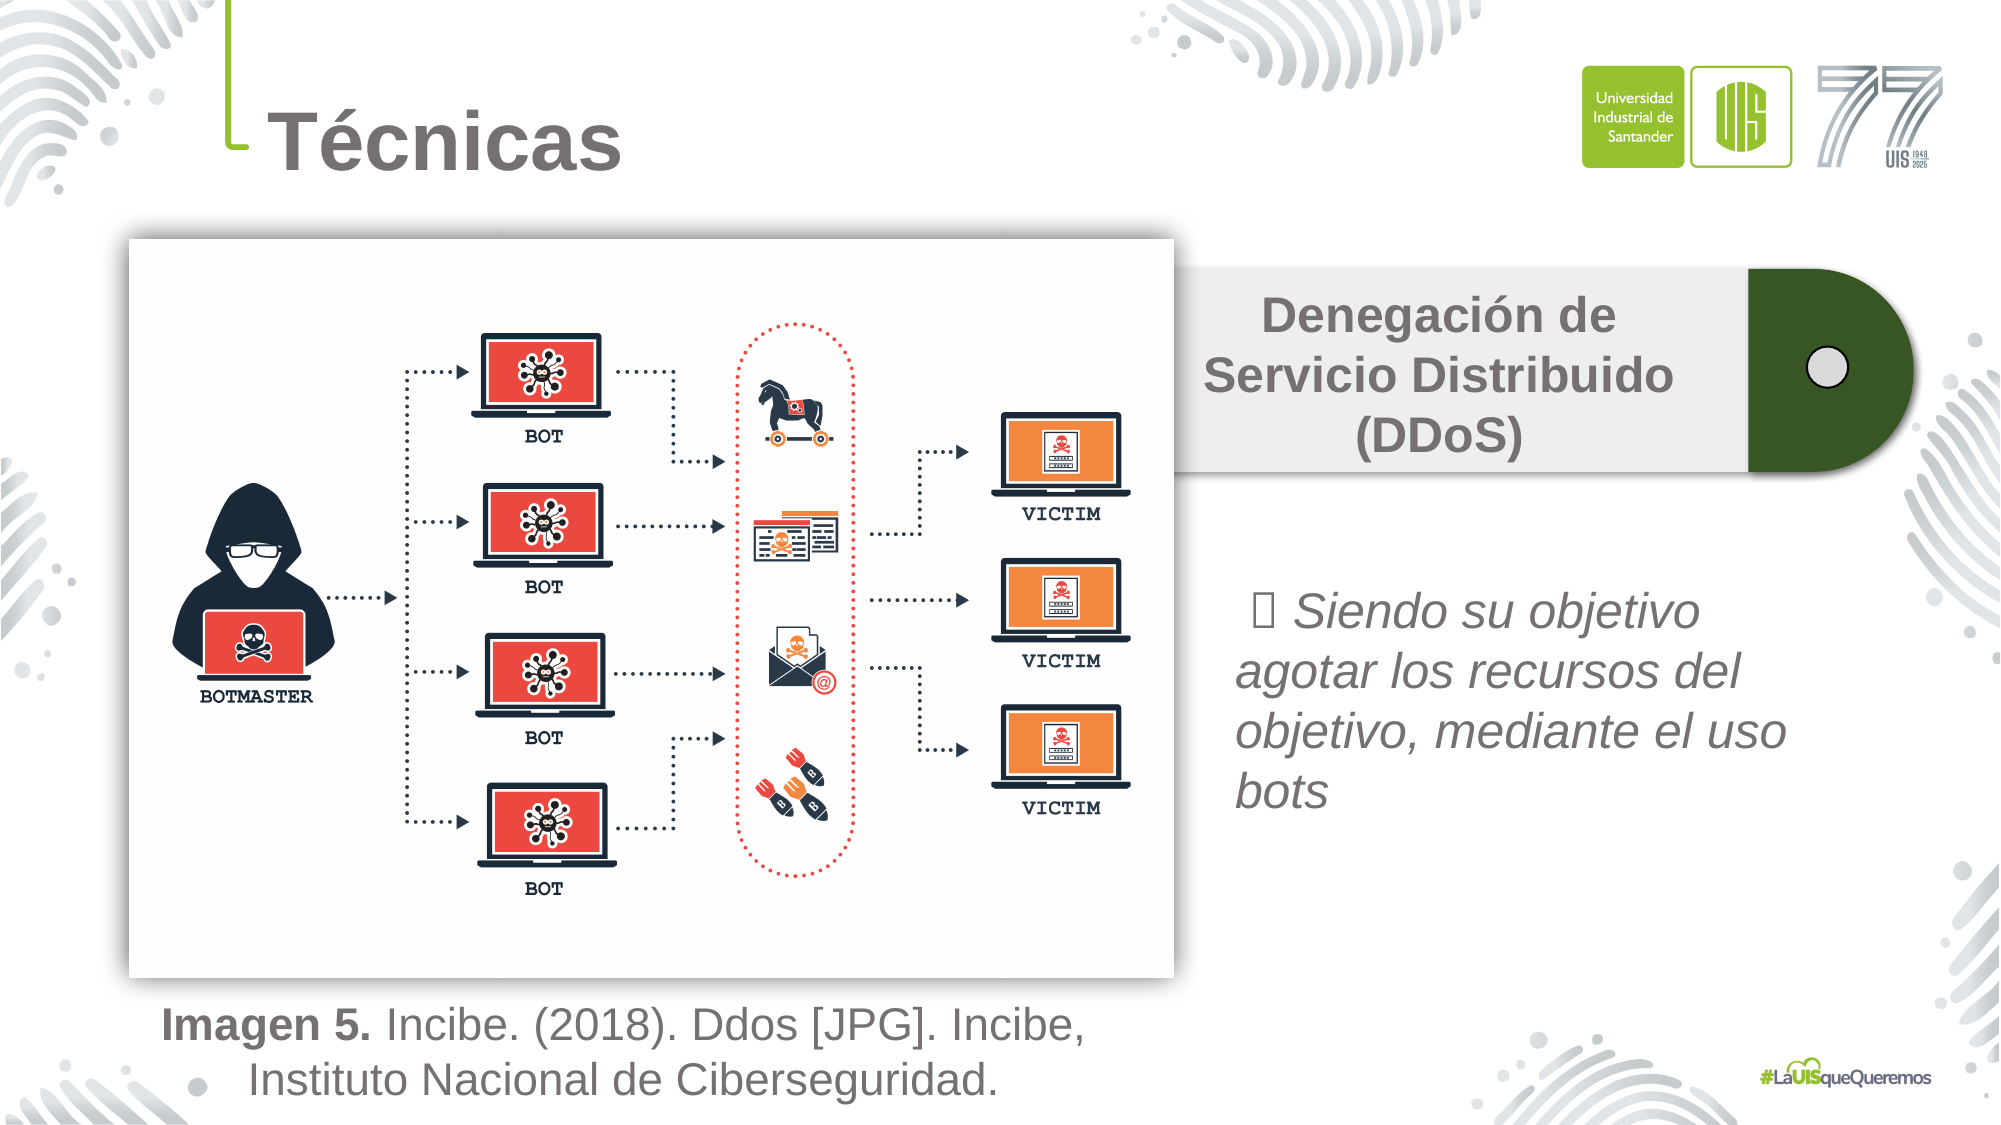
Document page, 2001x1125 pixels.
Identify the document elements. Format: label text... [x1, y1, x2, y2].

text_box [1195, 268, 1748, 472]
text_box Denegación de Servicio Distribuido (DDoS) [1195, 275, 1731, 470]
text_box Técnicas [252, 80, 1344, 195]
text_box [1748, 268, 1914, 472]
text_box Imagen 5. Incibe. (2018). Ddos [JPG]. Incibe, Instituto Nacional de Ciberseguridad. [129, 987, 1119, 1112]
text_box [1805, 345, 1850, 389]
text_box  Siendo su objetivo agotar los recursos del objetivo, mediante el uso bots [1220, 570, 1803, 826]
picture [0, 0, 2001, 1125]
